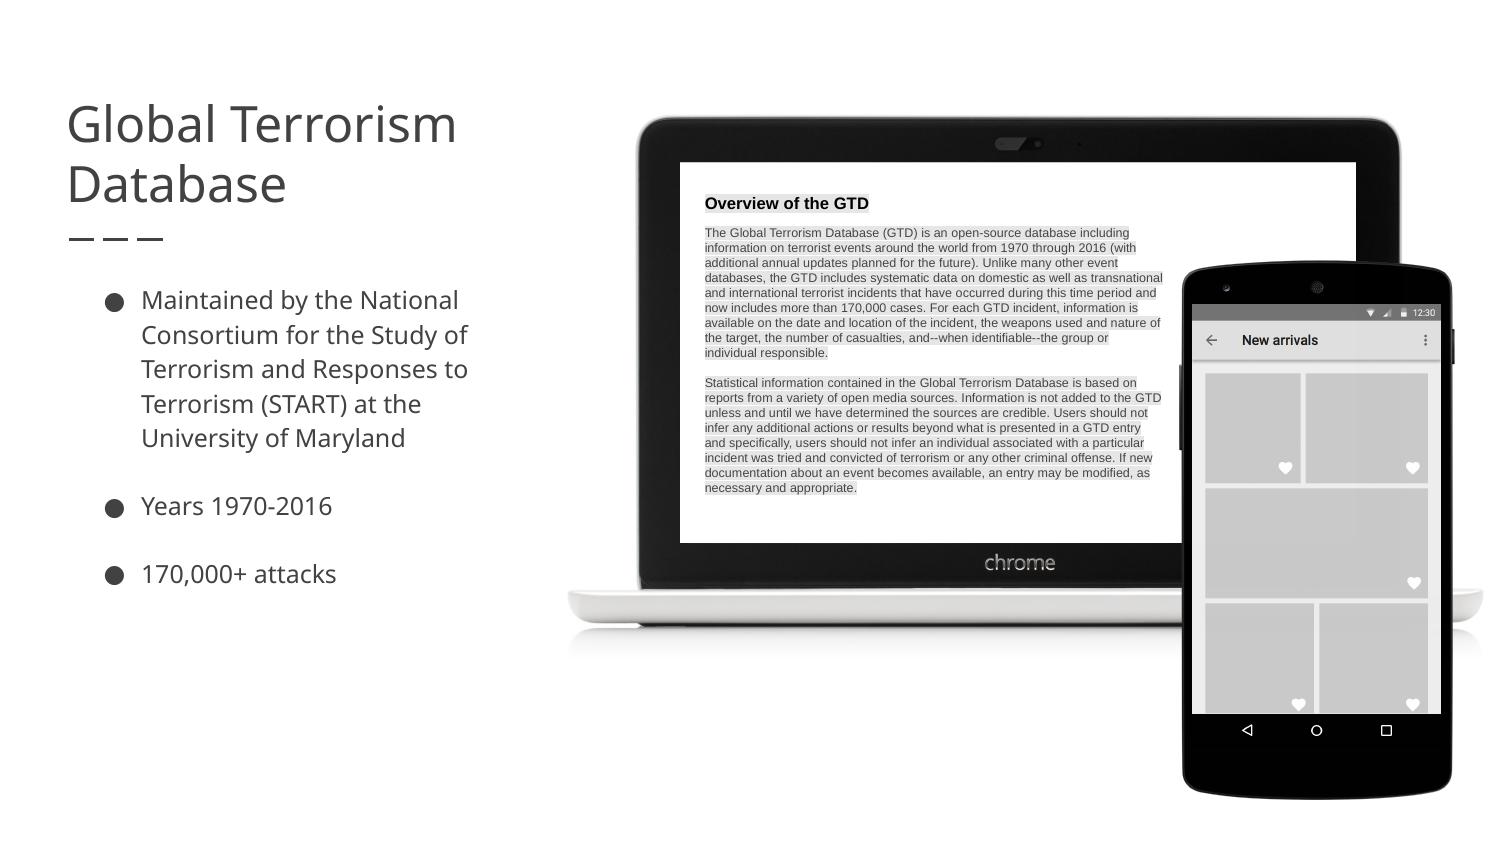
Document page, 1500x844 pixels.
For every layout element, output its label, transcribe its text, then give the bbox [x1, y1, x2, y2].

picture [566, 114, 1484, 801]
list Maintained by the National Consortium for the Study of Terrorism and Responses to Terrorism (START) at the University of Maryland Years 1970-2016 170,000+ attacks [51, 265, 512, 750]
title Global Terrorism Database [51, 103, 512, 228]
